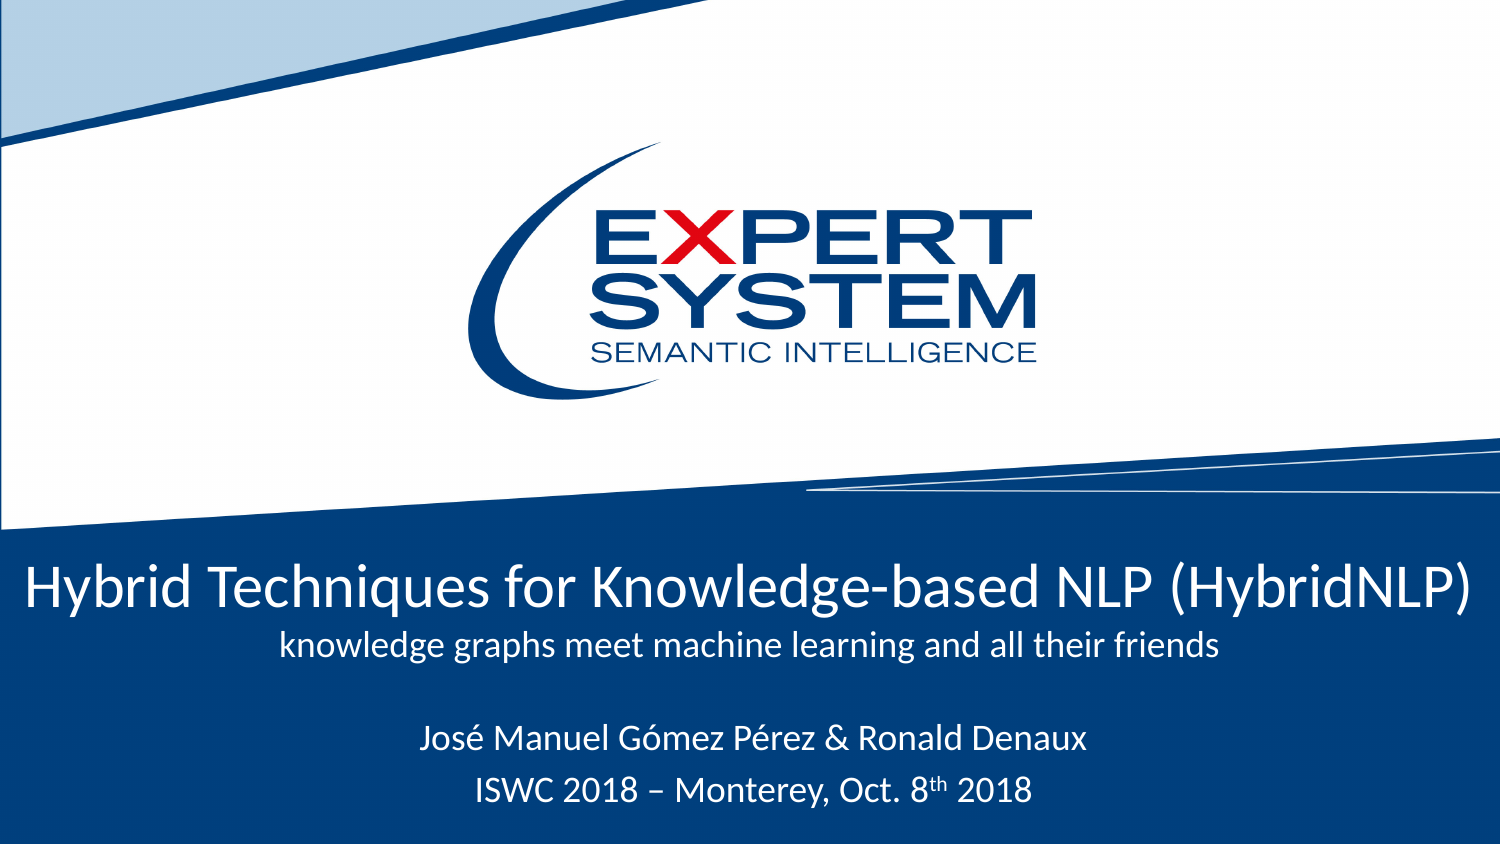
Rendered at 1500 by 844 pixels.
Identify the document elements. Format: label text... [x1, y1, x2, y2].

picture [0, 718, 1500, 844]
title Hybrid Techniques for Knowledge-based NLP (HybridNLP) knowledge graphs meet machine learning and all their friends [0, 492, 1500, 718]
list José Manuel Gómez Pérez & Ronald Denaux ISWC 2018 – Monterey, Oct. 8th 2018 [0, 705, 1495, 812]
picture [0, 0, 1500, 492]
